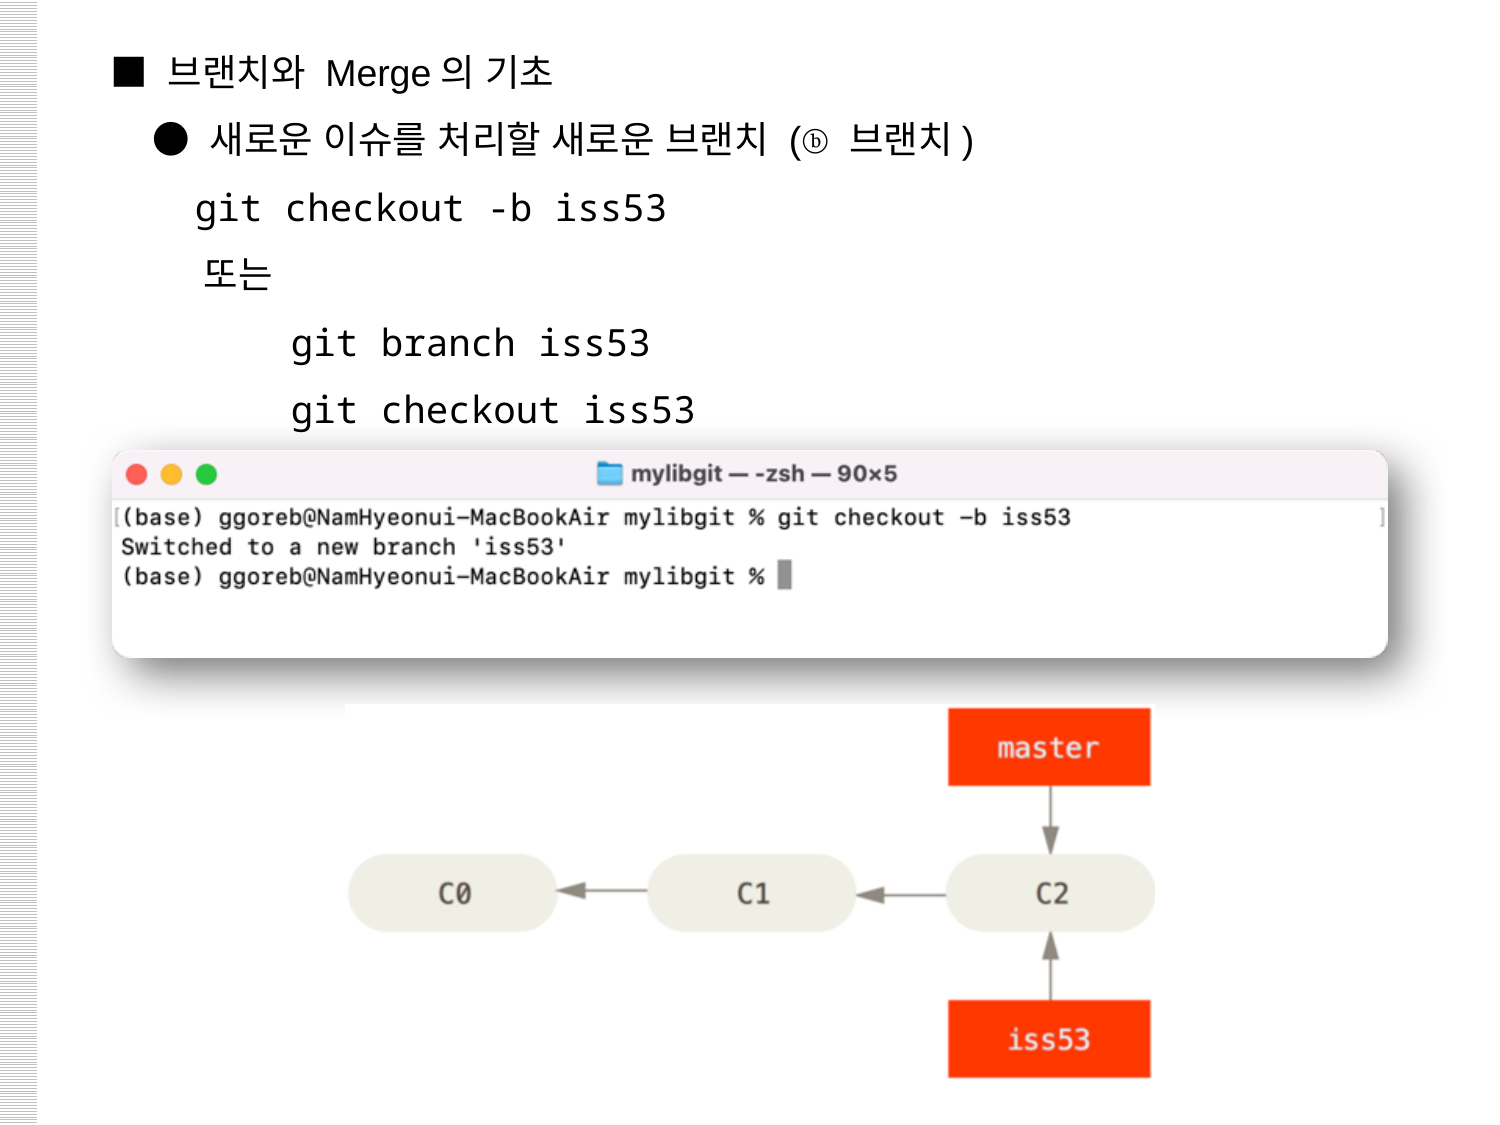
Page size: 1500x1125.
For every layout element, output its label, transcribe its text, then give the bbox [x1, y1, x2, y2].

picture [345, 703, 1155, 1083]
text_box ■ 브랜치와 Merge의 기초 ● 새로운 이슈를 처리할 새로운 브랜치 (ⓑ 브랜치) git checkout -b iss53 또는 git branch iss53 git checkout iss53 [96, 19, 990, 439]
picture [112, 449, 1388, 659]
